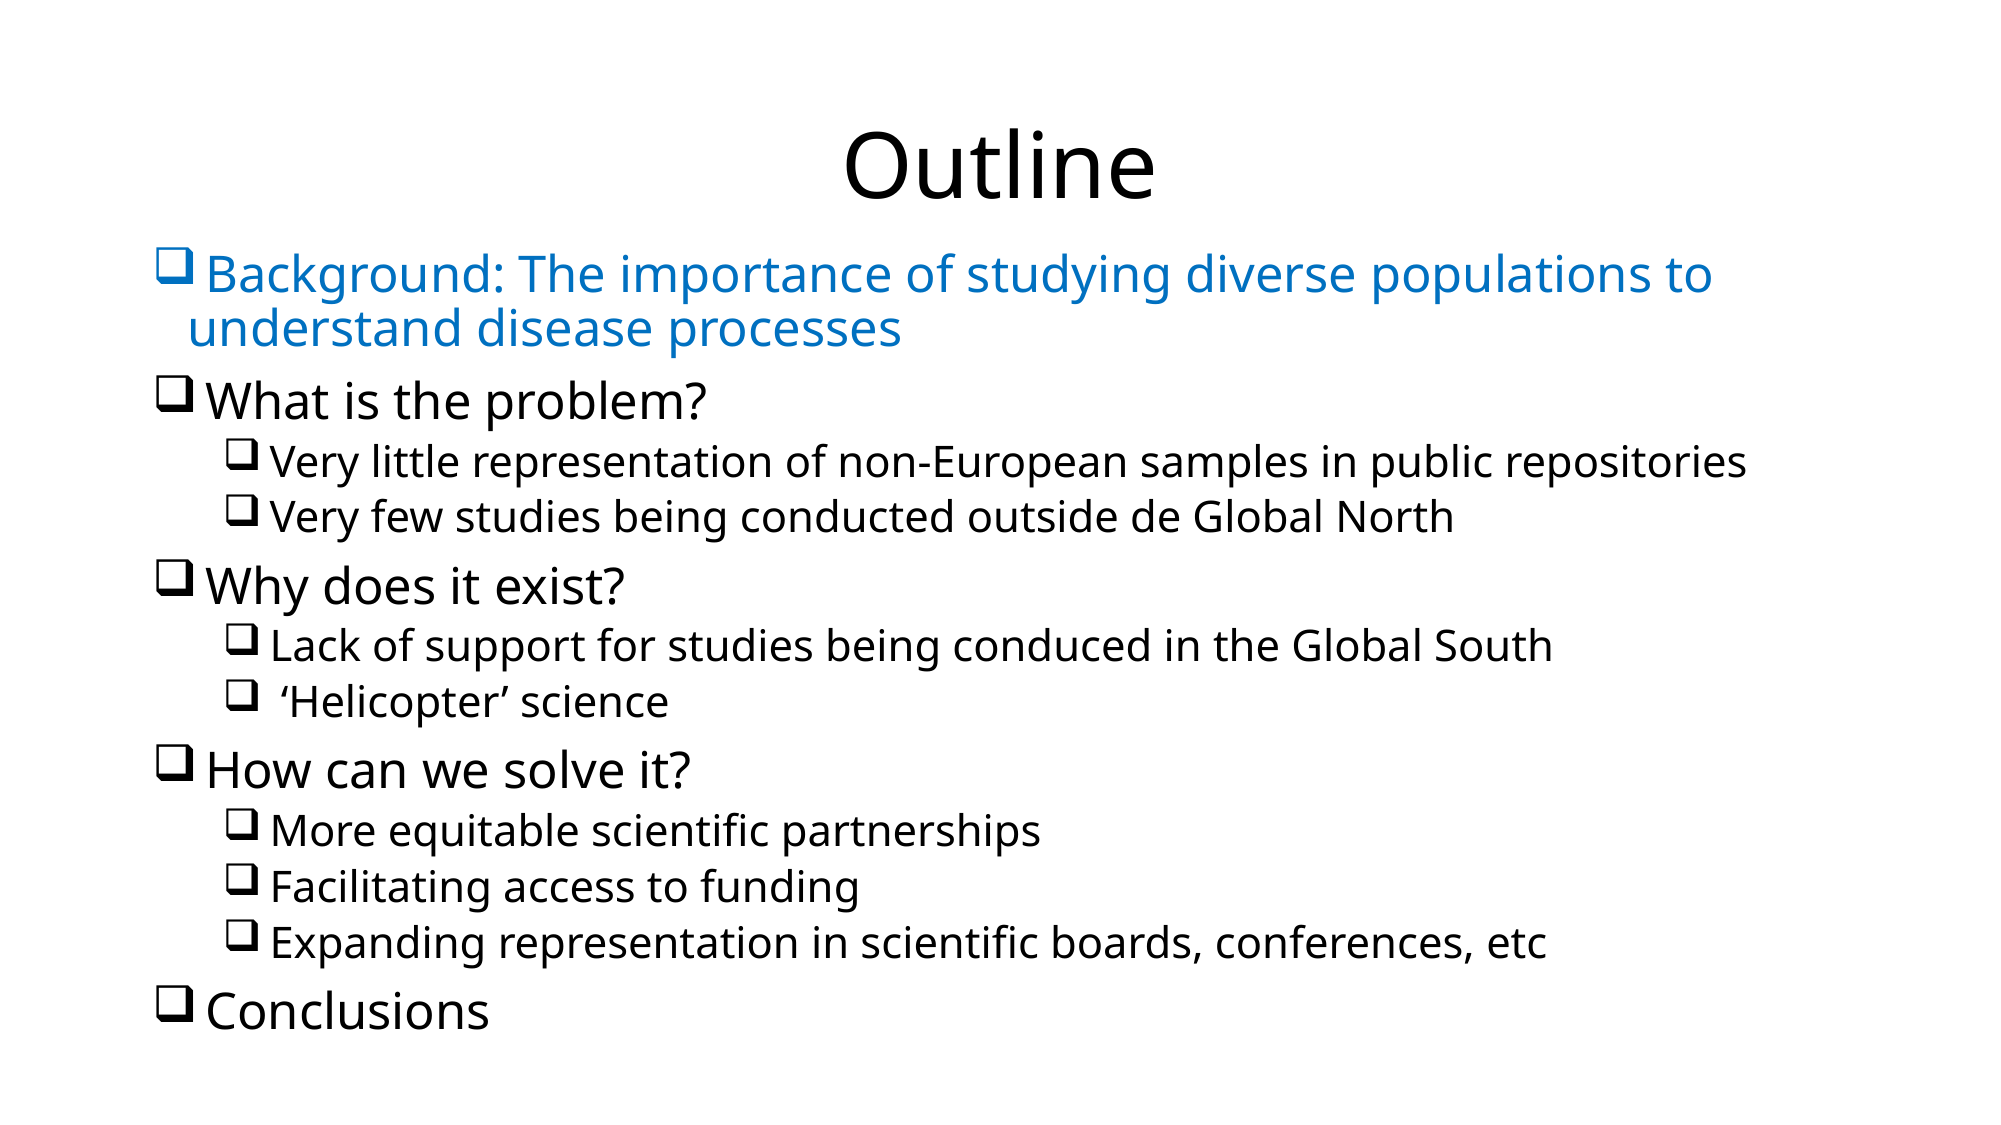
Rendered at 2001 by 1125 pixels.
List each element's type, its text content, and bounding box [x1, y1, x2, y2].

list Background: The importance of studying diverse populations to understand disease processes What is the problem? Very little representation of non-European samples in public repositories Very few studies being conducted outside de Global North Why does it exist? Lack of support for studies being conduced in the Global South ‘Helicopter’ science How can we solve it? More equitable scientific partnerships Facilitating access to funding Expanding representation in scientific boards, conferences, etc Conclusions [137, 240, 1863, 1049]
title Outline [137, 59, 1863, 240]
